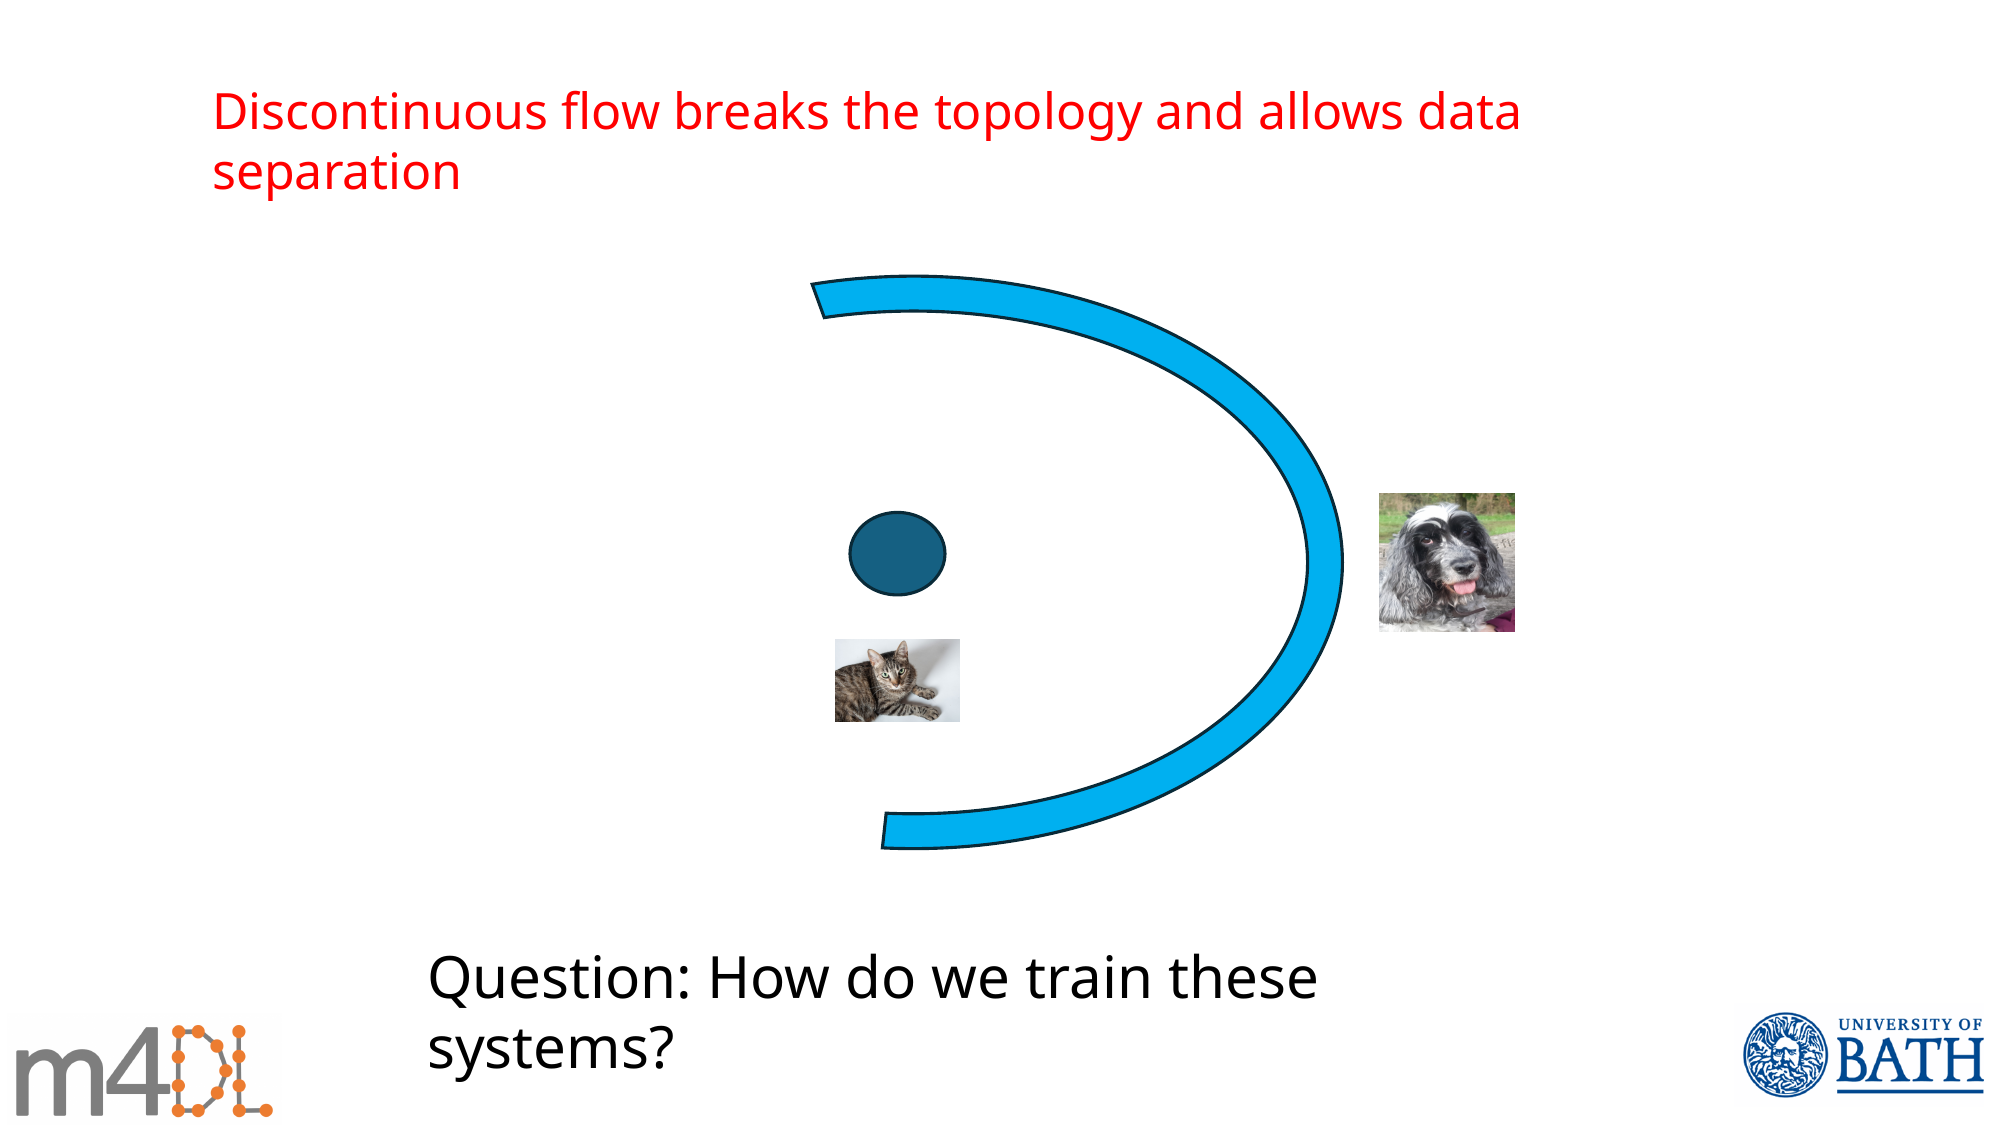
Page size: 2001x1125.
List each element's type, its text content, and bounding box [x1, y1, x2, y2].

text_box [848, 510, 947, 597]
text_box Question: How do we train these systems? [412, 932, 1585, 1088]
picture [1378, 493, 1516, 632]
text_box Discontinuous flow breaks the topology and allows data separation [197, 72, 1745, 208]
picture [1720, 957, 1997, 1125]
picture [834, 638, 961, 723]
text_box [810, 274, 1345, 851]
picture [6, 1012, 283, 1125]
